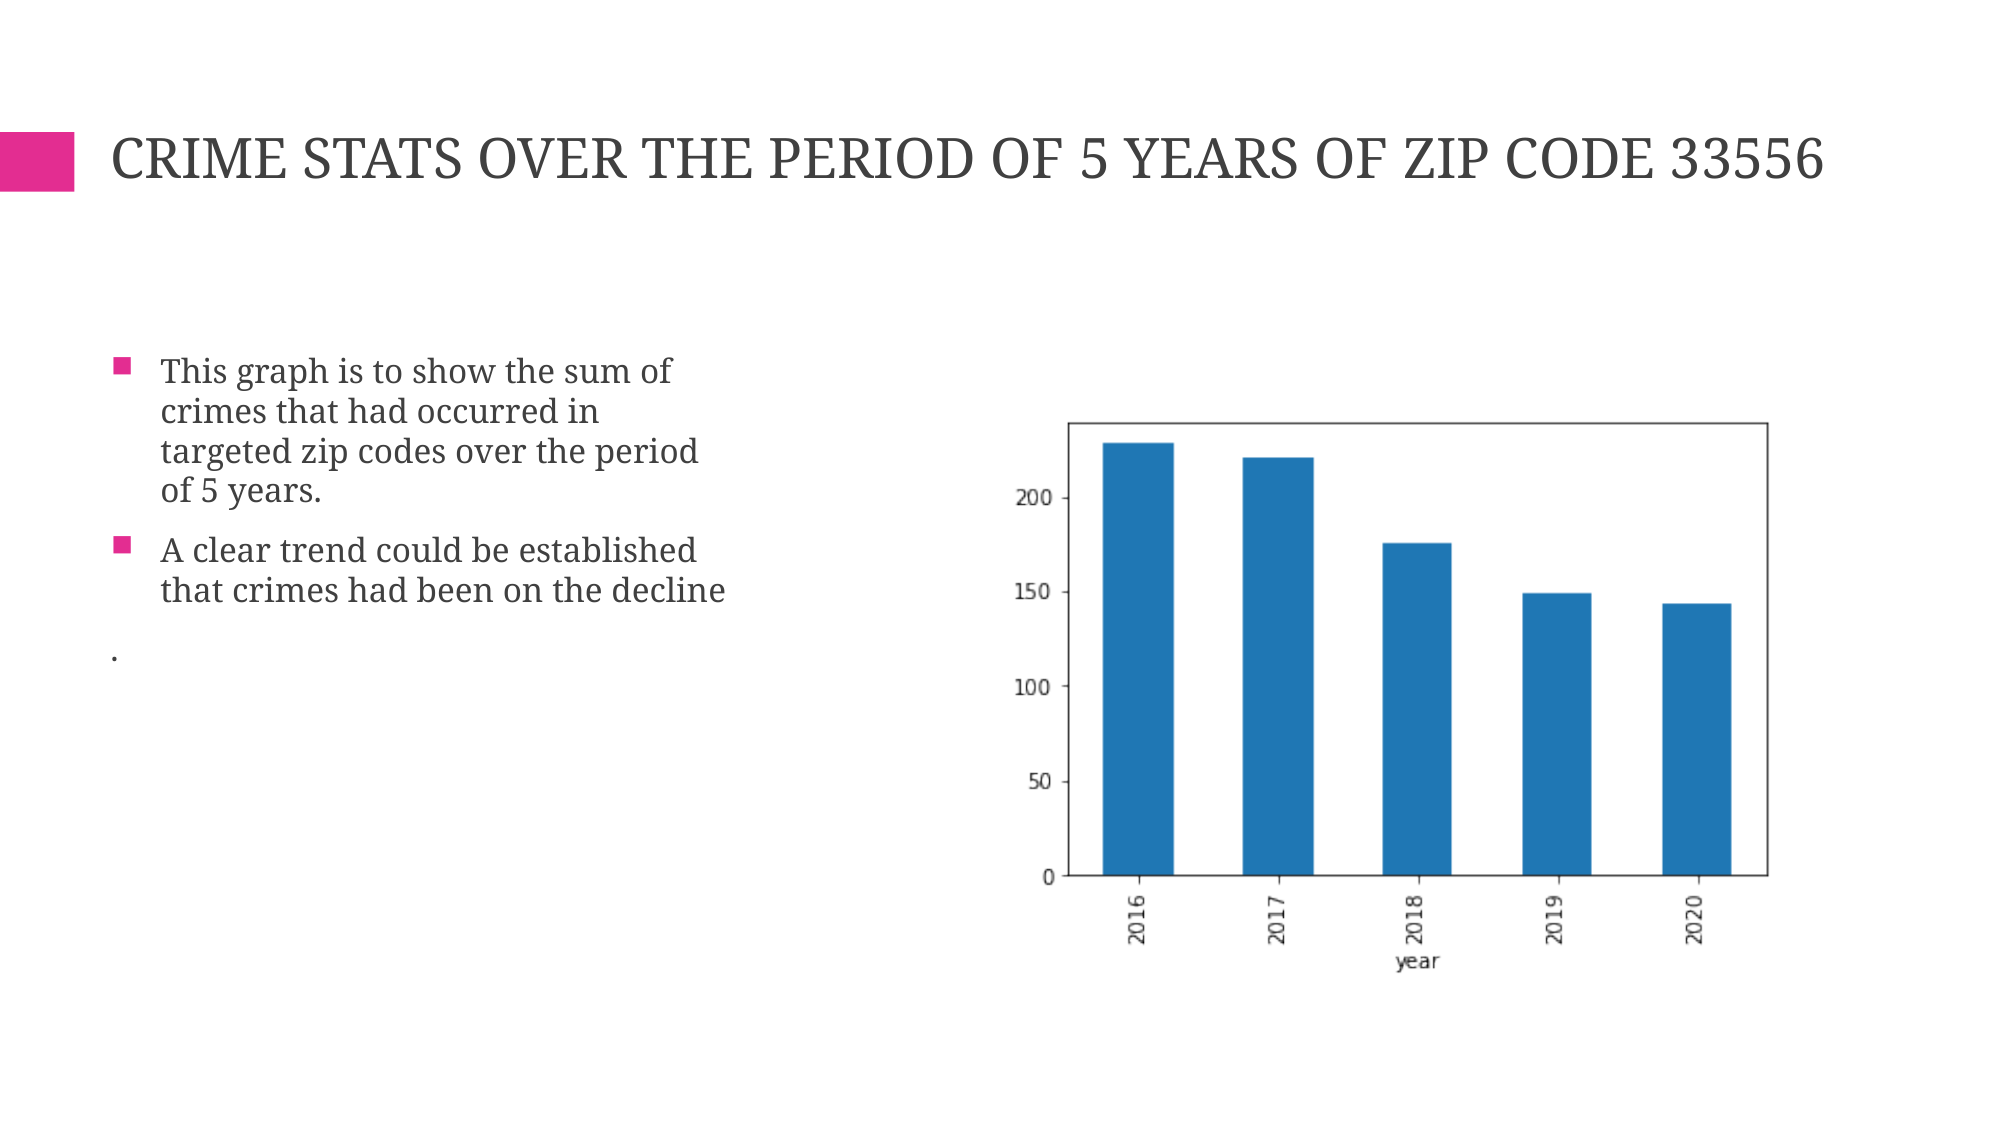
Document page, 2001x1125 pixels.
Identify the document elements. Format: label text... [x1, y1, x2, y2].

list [999, 407, 1782, 989]
list This graph is to show the sum of crimes that had occurred in targeted zip codes over the period of 5 years. A clear trend could be established that crimes had been on the decline . [95, 342, 748, 1054]
title CRIME STATS OVER THE PERIOD OF 5 YEARS of zip code 33556 [95, 115, 1905, 237]
